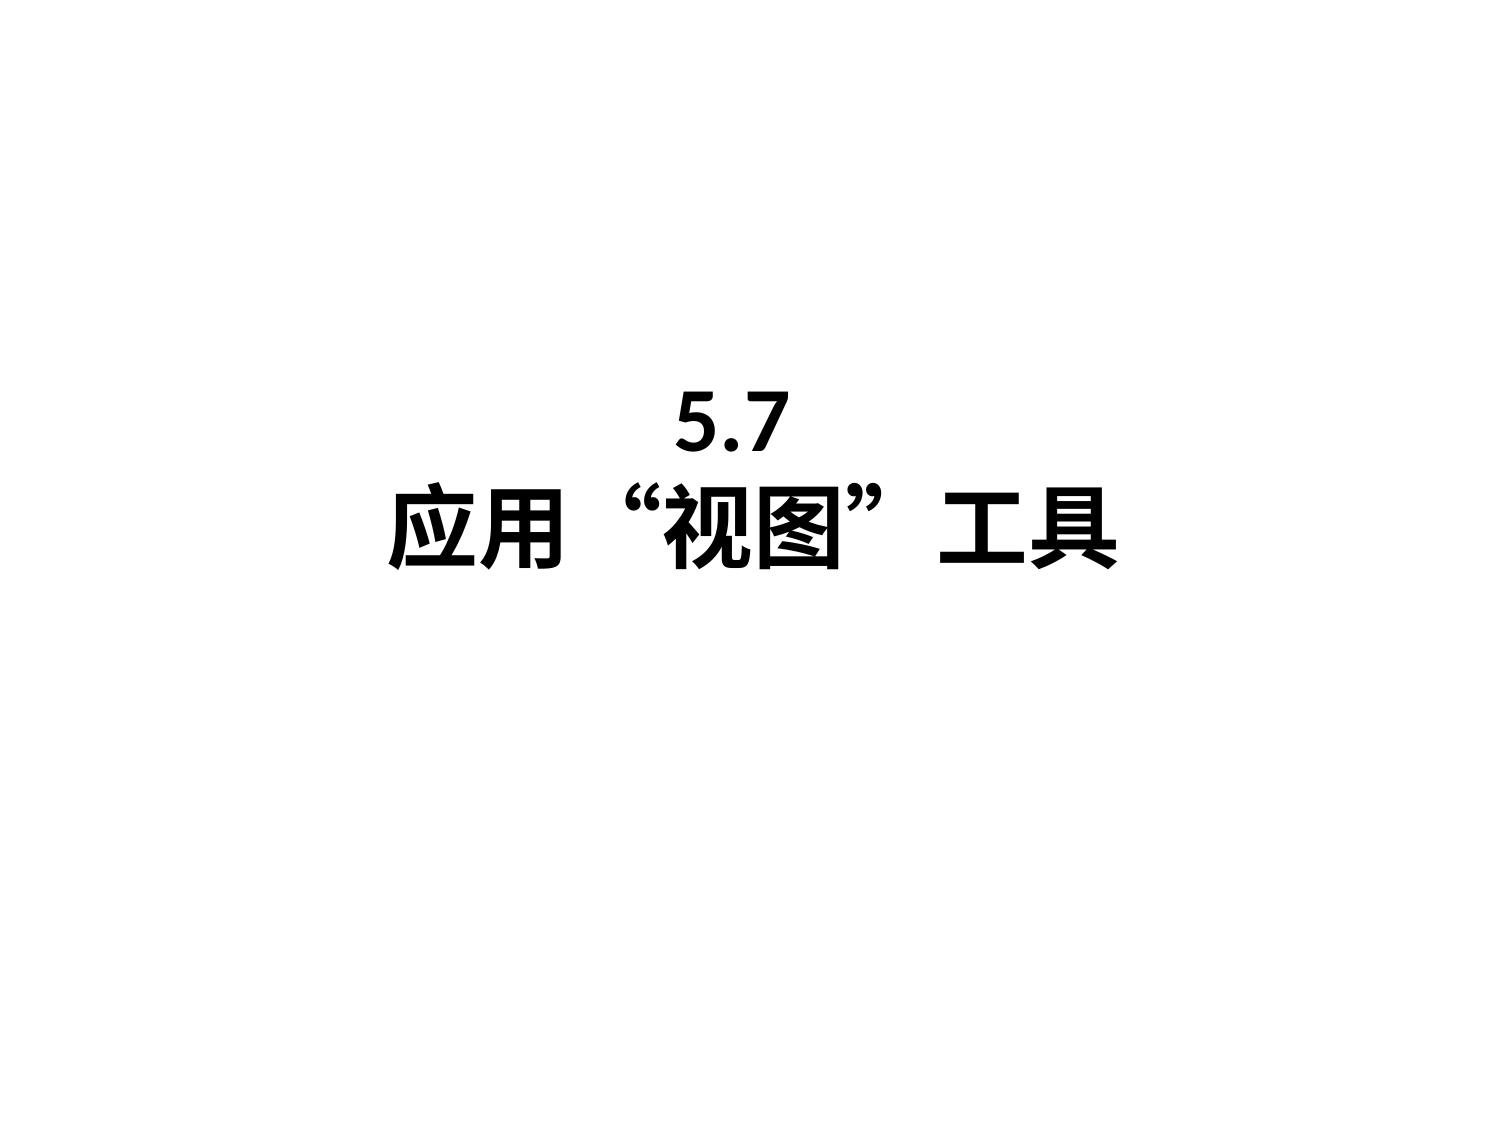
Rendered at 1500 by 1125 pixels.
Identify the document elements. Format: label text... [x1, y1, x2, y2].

title 5.7 应用“视图”工具 [88, 349, 1376, 591]
